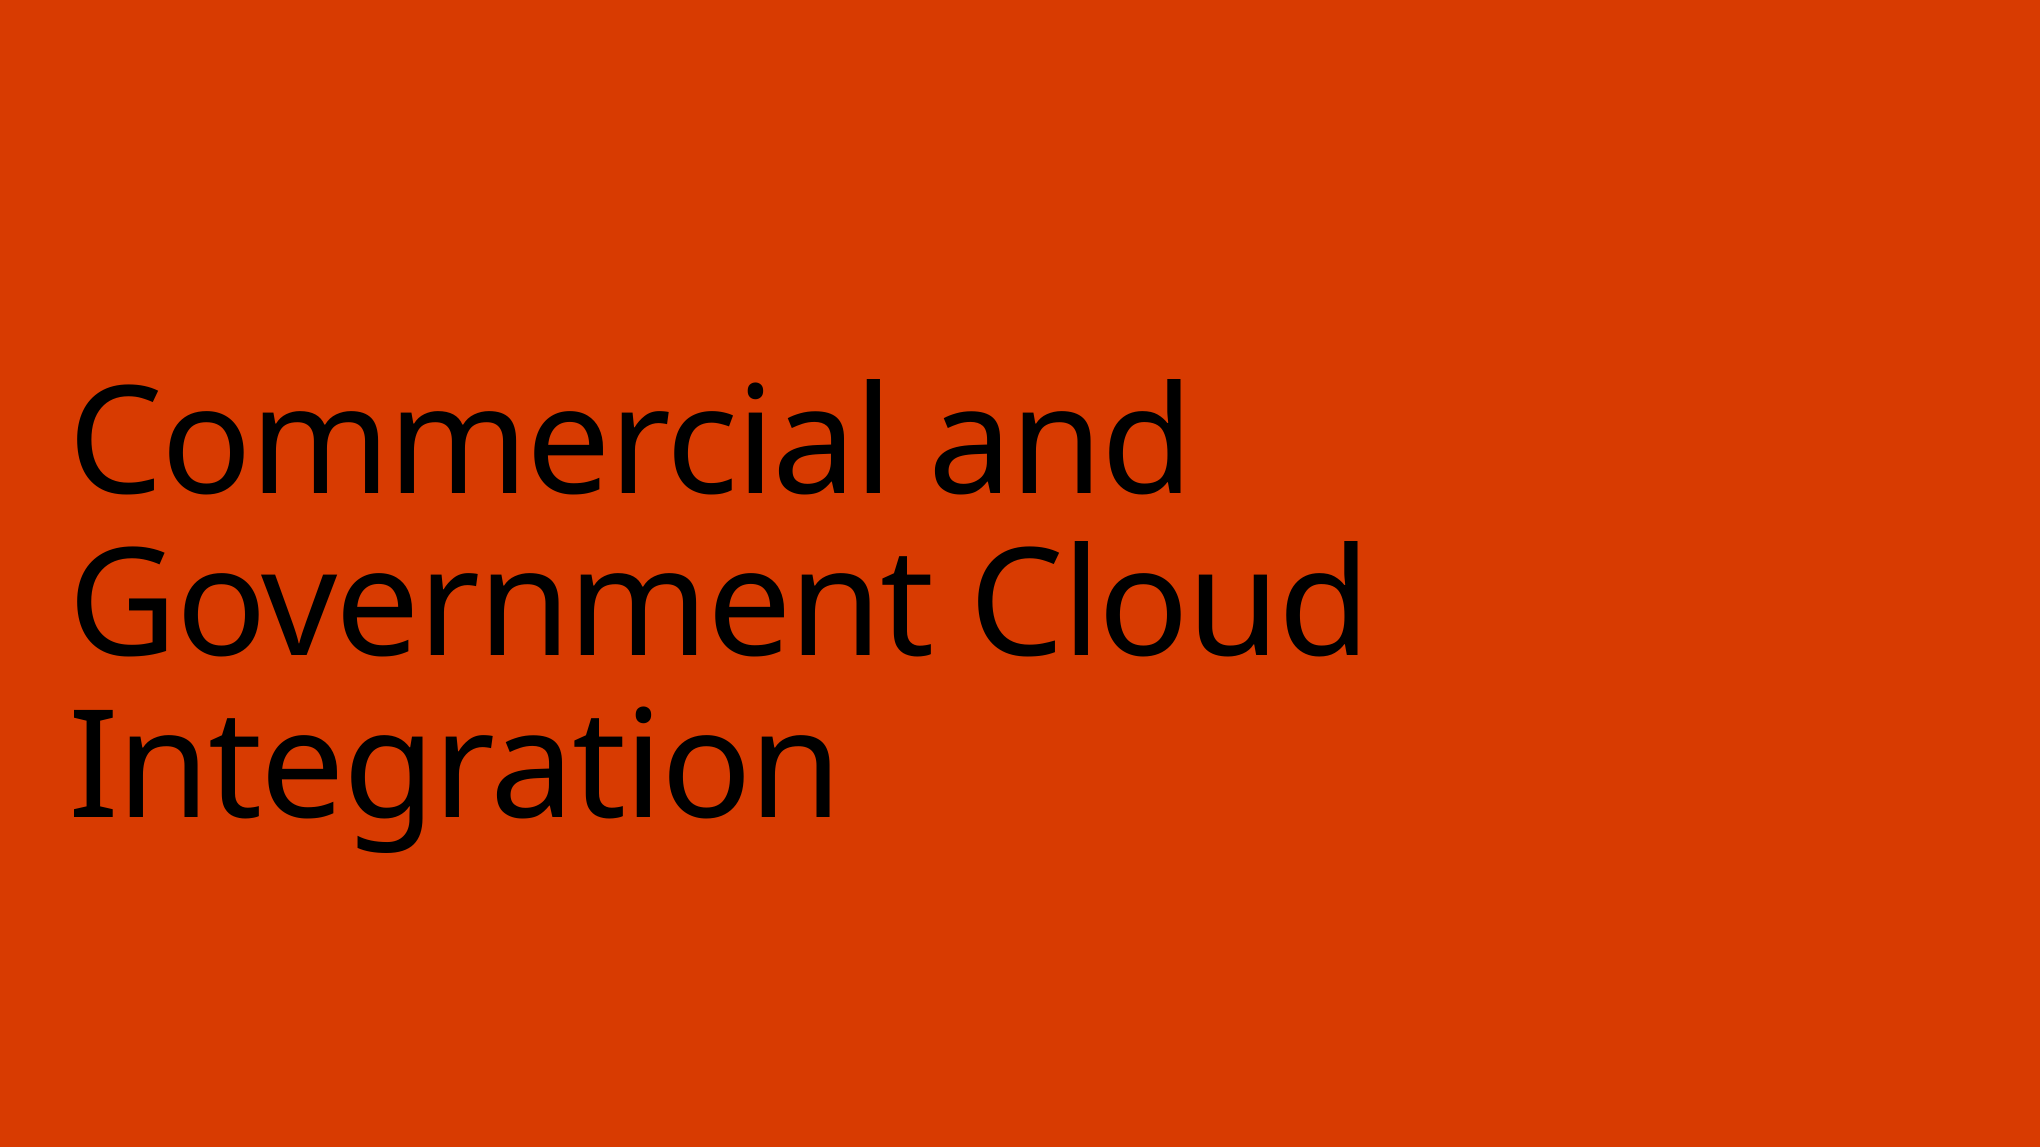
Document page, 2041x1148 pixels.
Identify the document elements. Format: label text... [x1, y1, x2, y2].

title Commercial and Government Cloud Integration [45, 348, 1996, 707]
